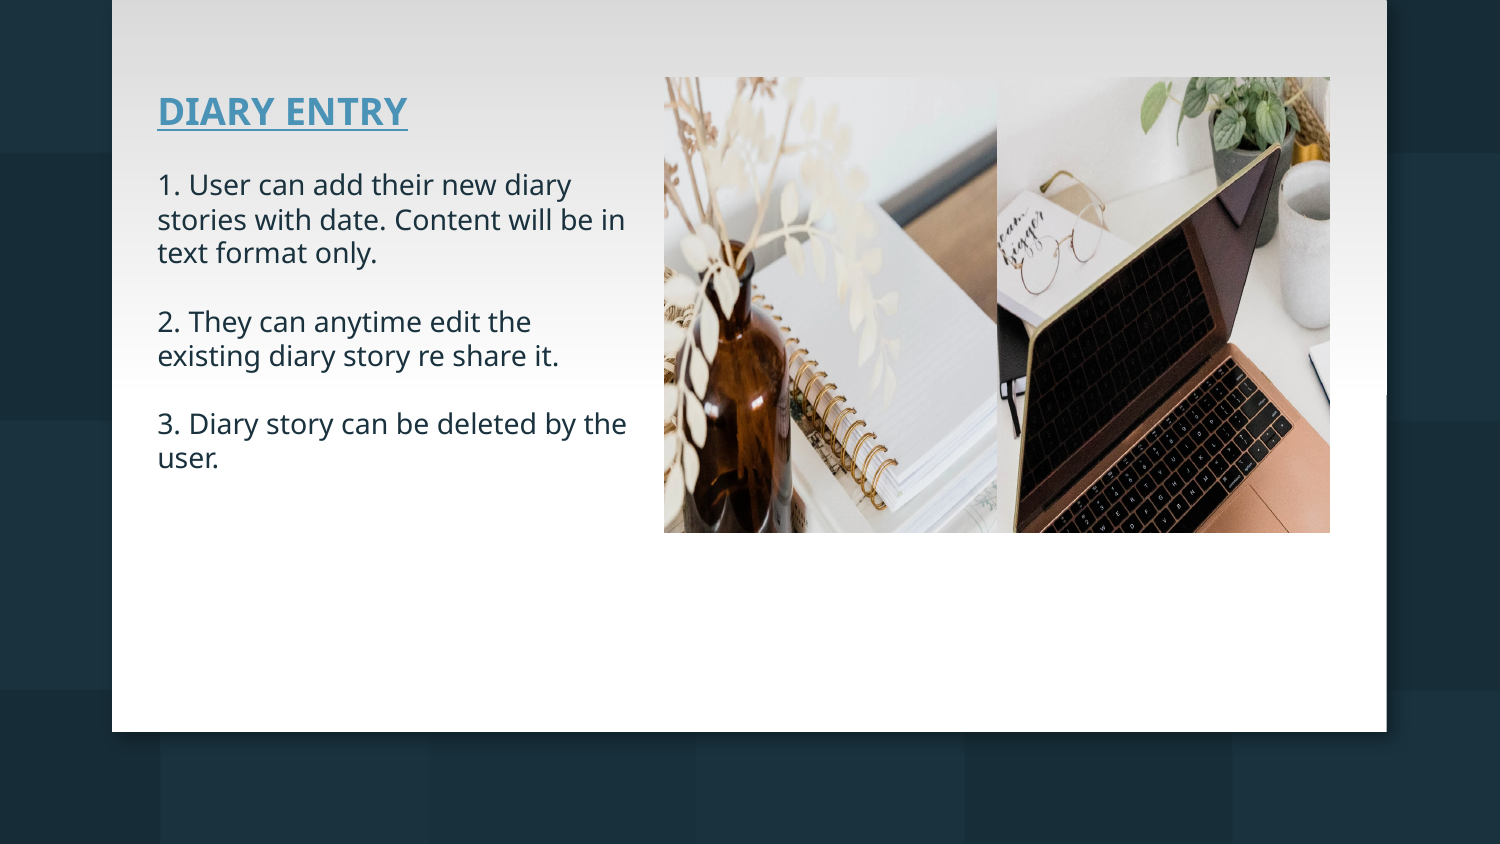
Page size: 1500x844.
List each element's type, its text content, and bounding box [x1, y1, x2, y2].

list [663, 76, 1331, 533]
title DIARY ENTRY 1. User can add their new diary stories with date. Content will be in text format only. 2. They can anytime edit the existing diary story re share it. 3. Diary story can be deleted by the user. [142, 77, 646, 622]
